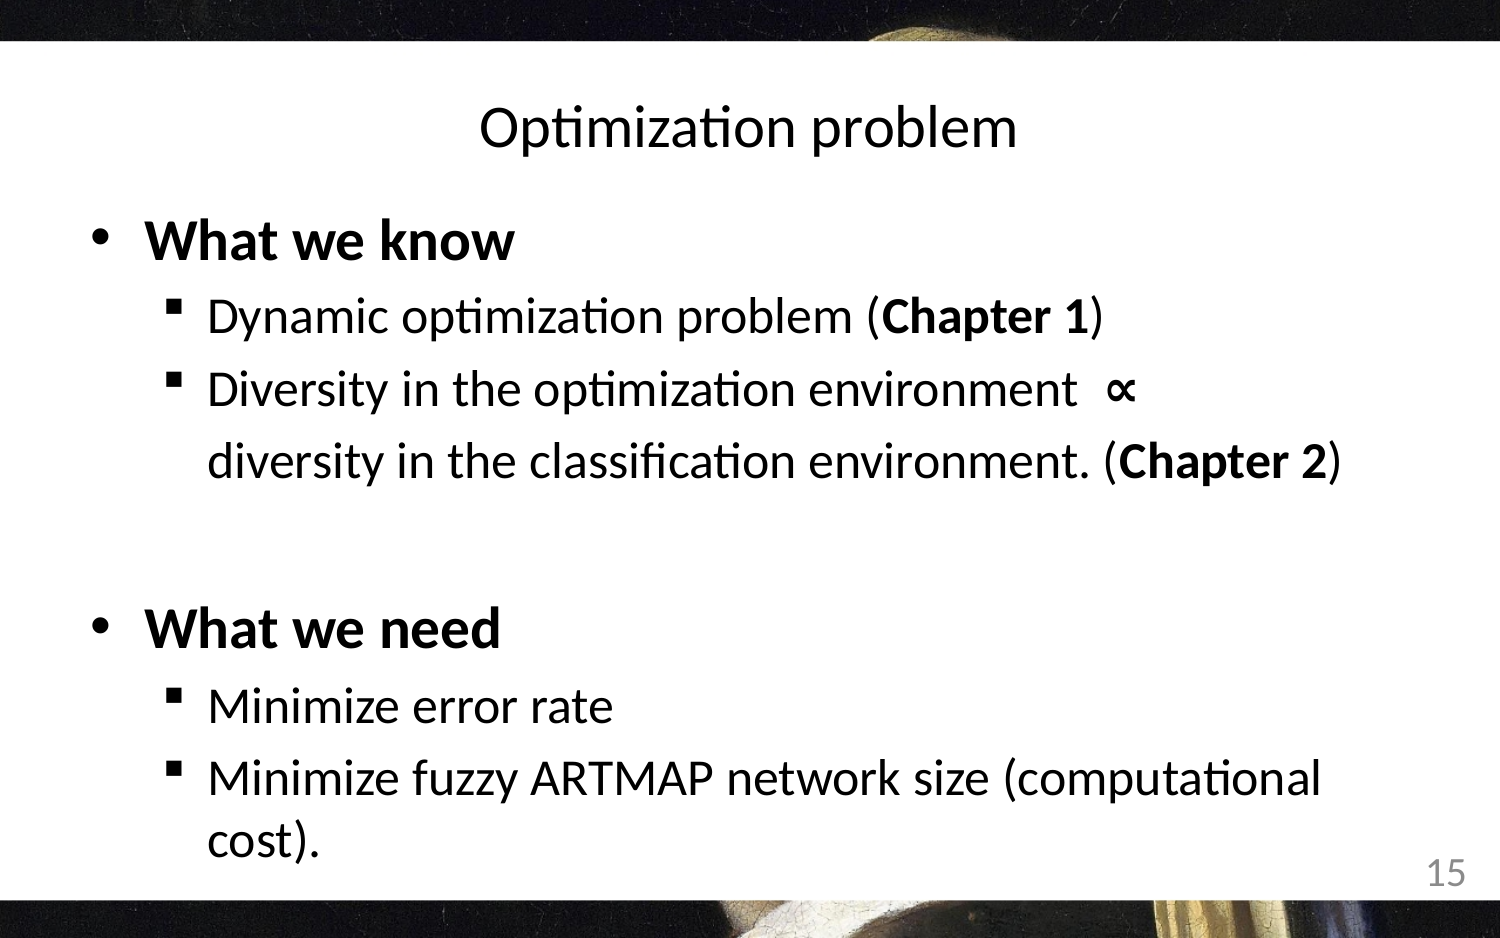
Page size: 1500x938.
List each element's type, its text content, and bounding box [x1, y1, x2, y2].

slide_number 15 [1376, 846, 1483, 893]
title Optimization problem [75, 78, 1425, 168]
picture [0, 0, 1500, 938]
list What we know Dynamic optimization problem (Chapter 1) Diversity in the optimization environment ∝ diversity in the classification environment. (Chapter 2) What we need Minimize error rate Minimize fuzzy ARTMAP network size (computational cost). [75, 193, 1425, 883]
